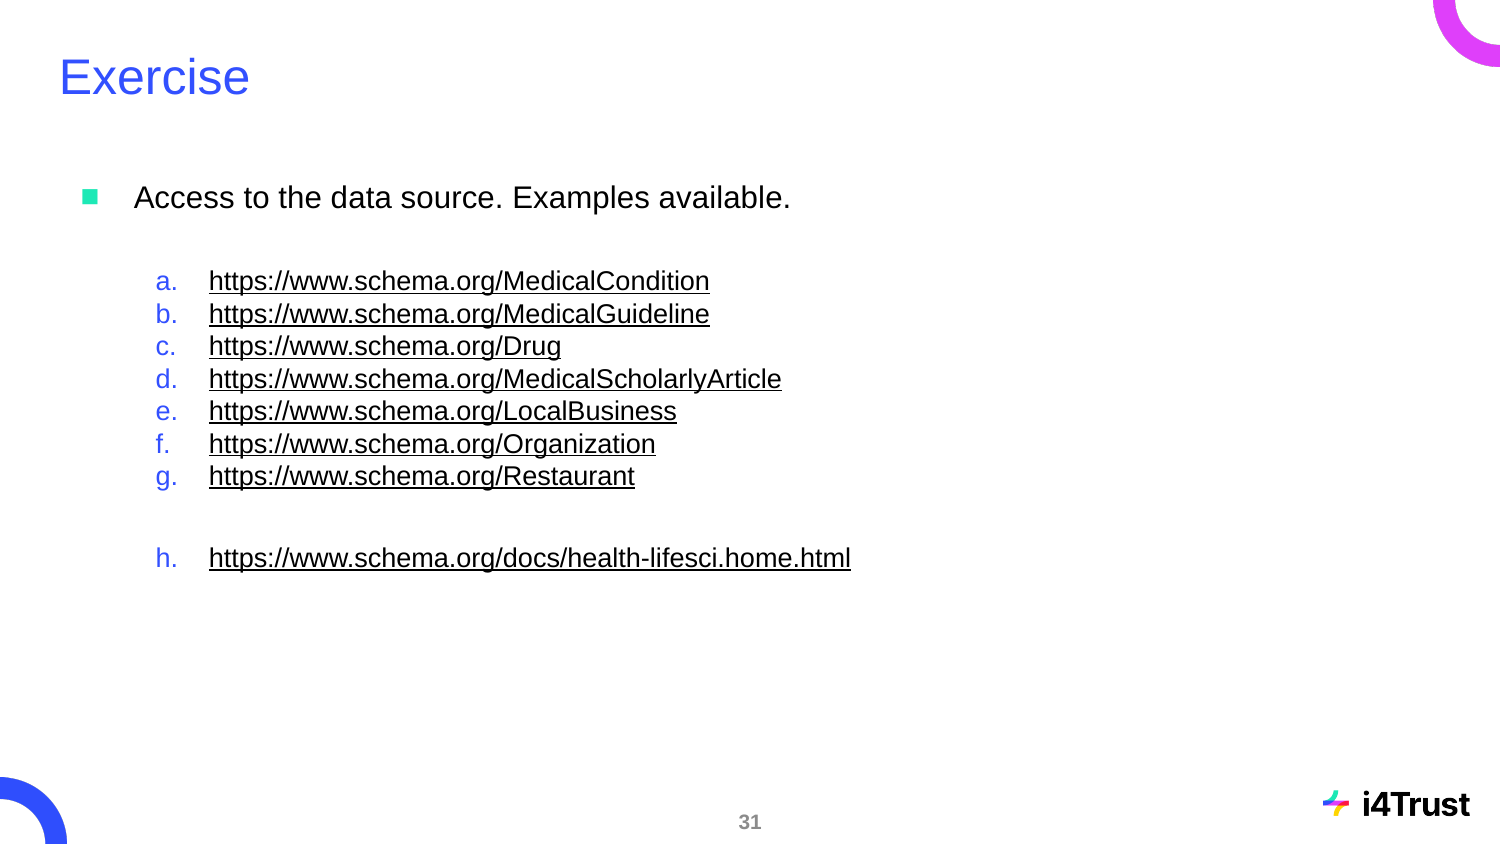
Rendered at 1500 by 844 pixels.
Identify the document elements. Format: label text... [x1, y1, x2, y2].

picture [1433, 0, 1500, 67]
text_box ‹#› [665, 798, 835, 844]
text_box Access to the data source. Examples available. https://www.schema.org/MedicalCondition https://www.schema.org/MedicalGuideline https://www.schema.org/Drug https://www.schema.org/MedicalScholarlyArticle https://www.schema.org/LocalBusiness https://www.schema.org/Organization https://www.schema.org/Restaurant https://www.schema.org/docs/health-lifesci.home.html [58, 177, 1388, 753]
picture [0, 777, 67, 844]
picture [1322, 782, 1471, 825]
title Exercise [58, 44, 1388, 169]
